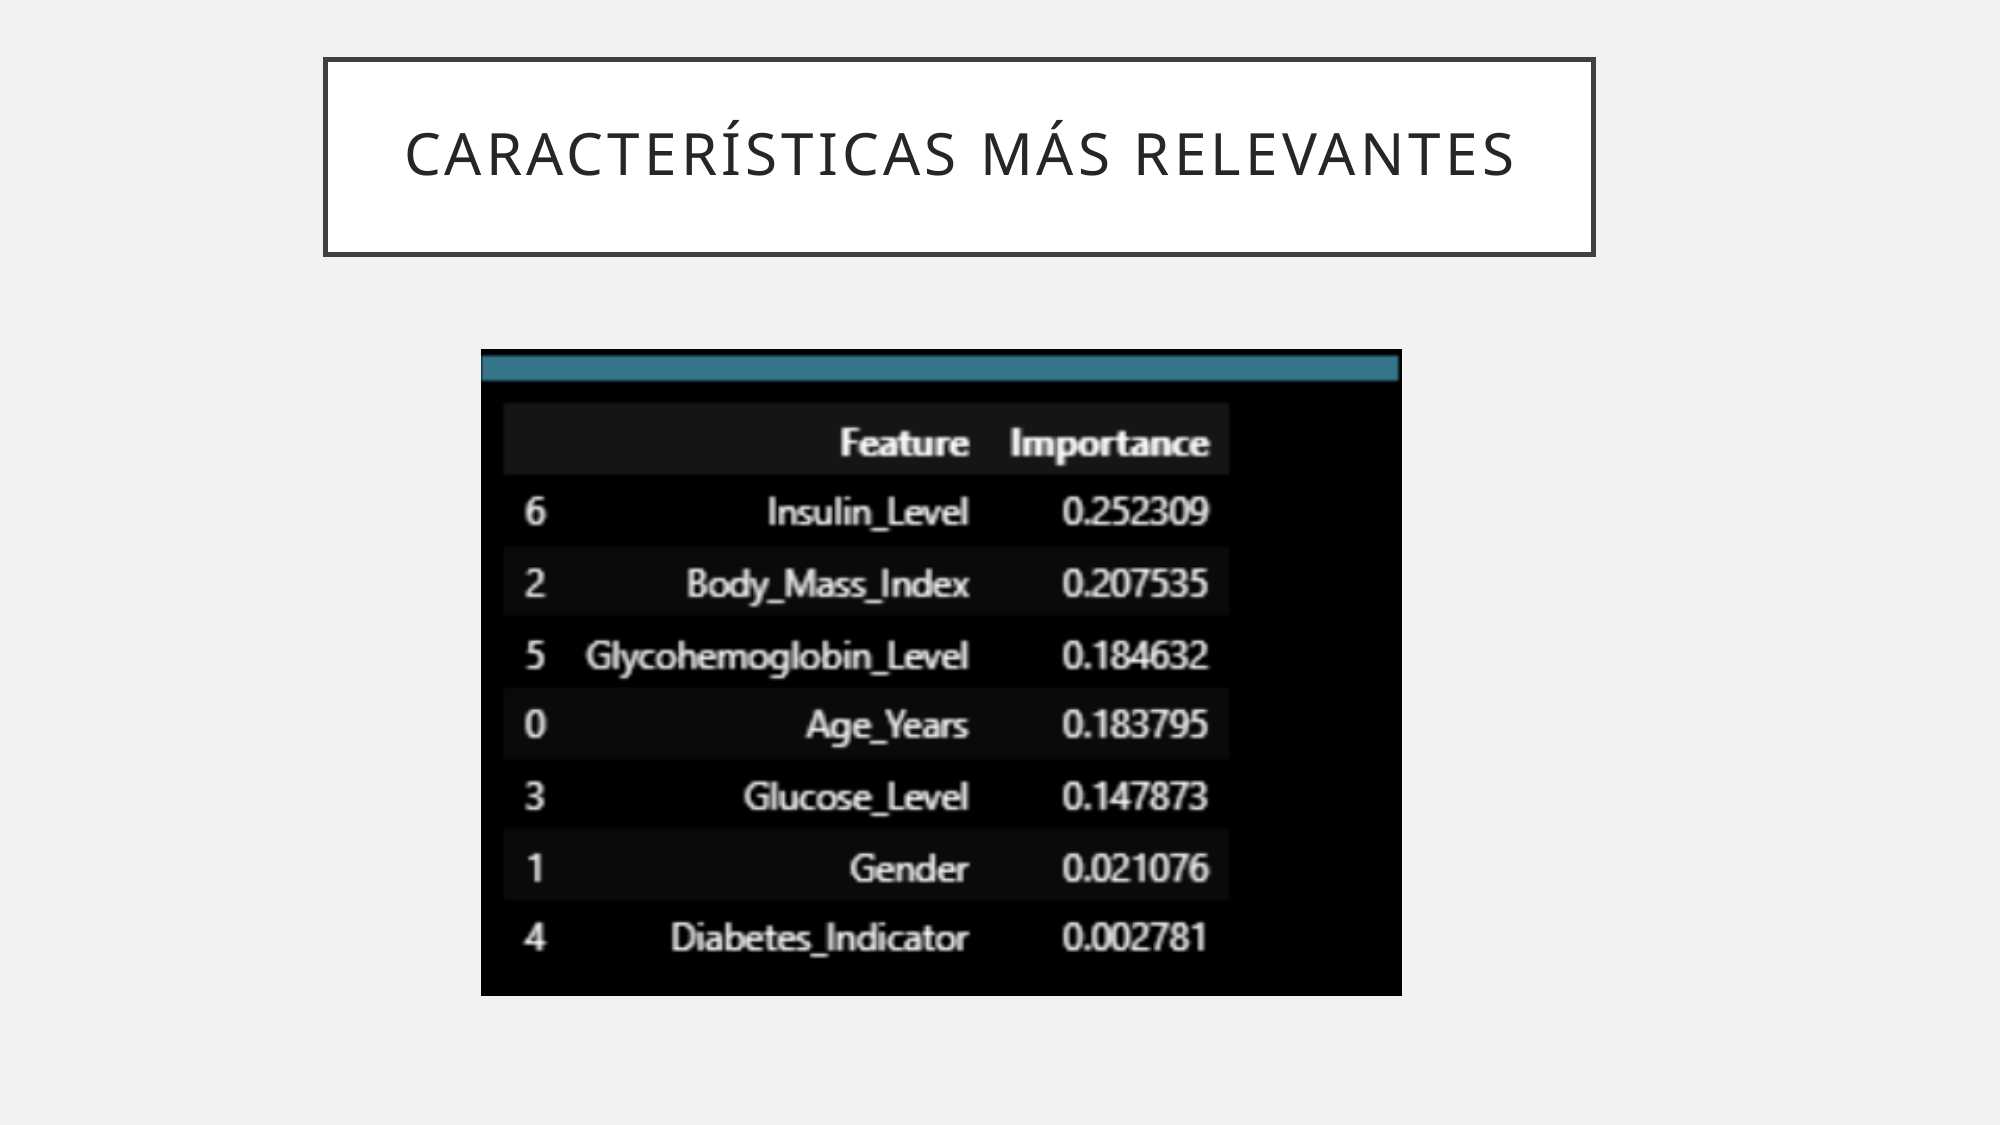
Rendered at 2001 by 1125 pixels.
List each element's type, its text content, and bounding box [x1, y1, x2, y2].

picture [481, 349, 1402, 996]
title CARACTERÍSTICAS MÁS RELEVANTES [323, 57, 1596, 257]
